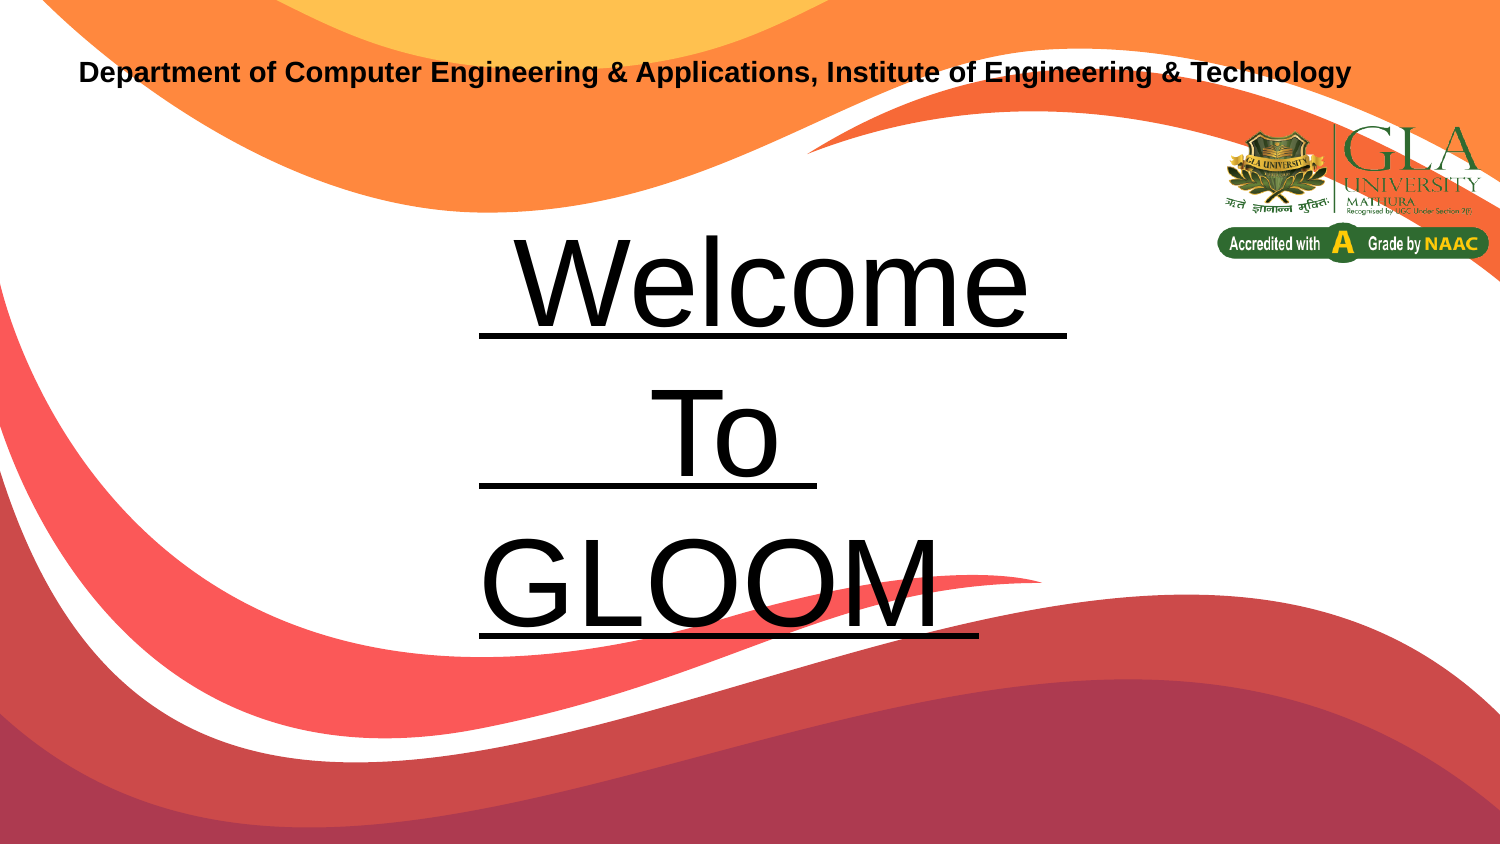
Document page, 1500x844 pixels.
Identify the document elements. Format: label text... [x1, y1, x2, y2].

title Department of Computer Engineering & Applications, Institute of Engineering & Technology [43, 32, 1368, 110]
picture [1217, 124, 1489, 263]
text_box Welcome To GLOOM [464, 193, 1083, 659]
